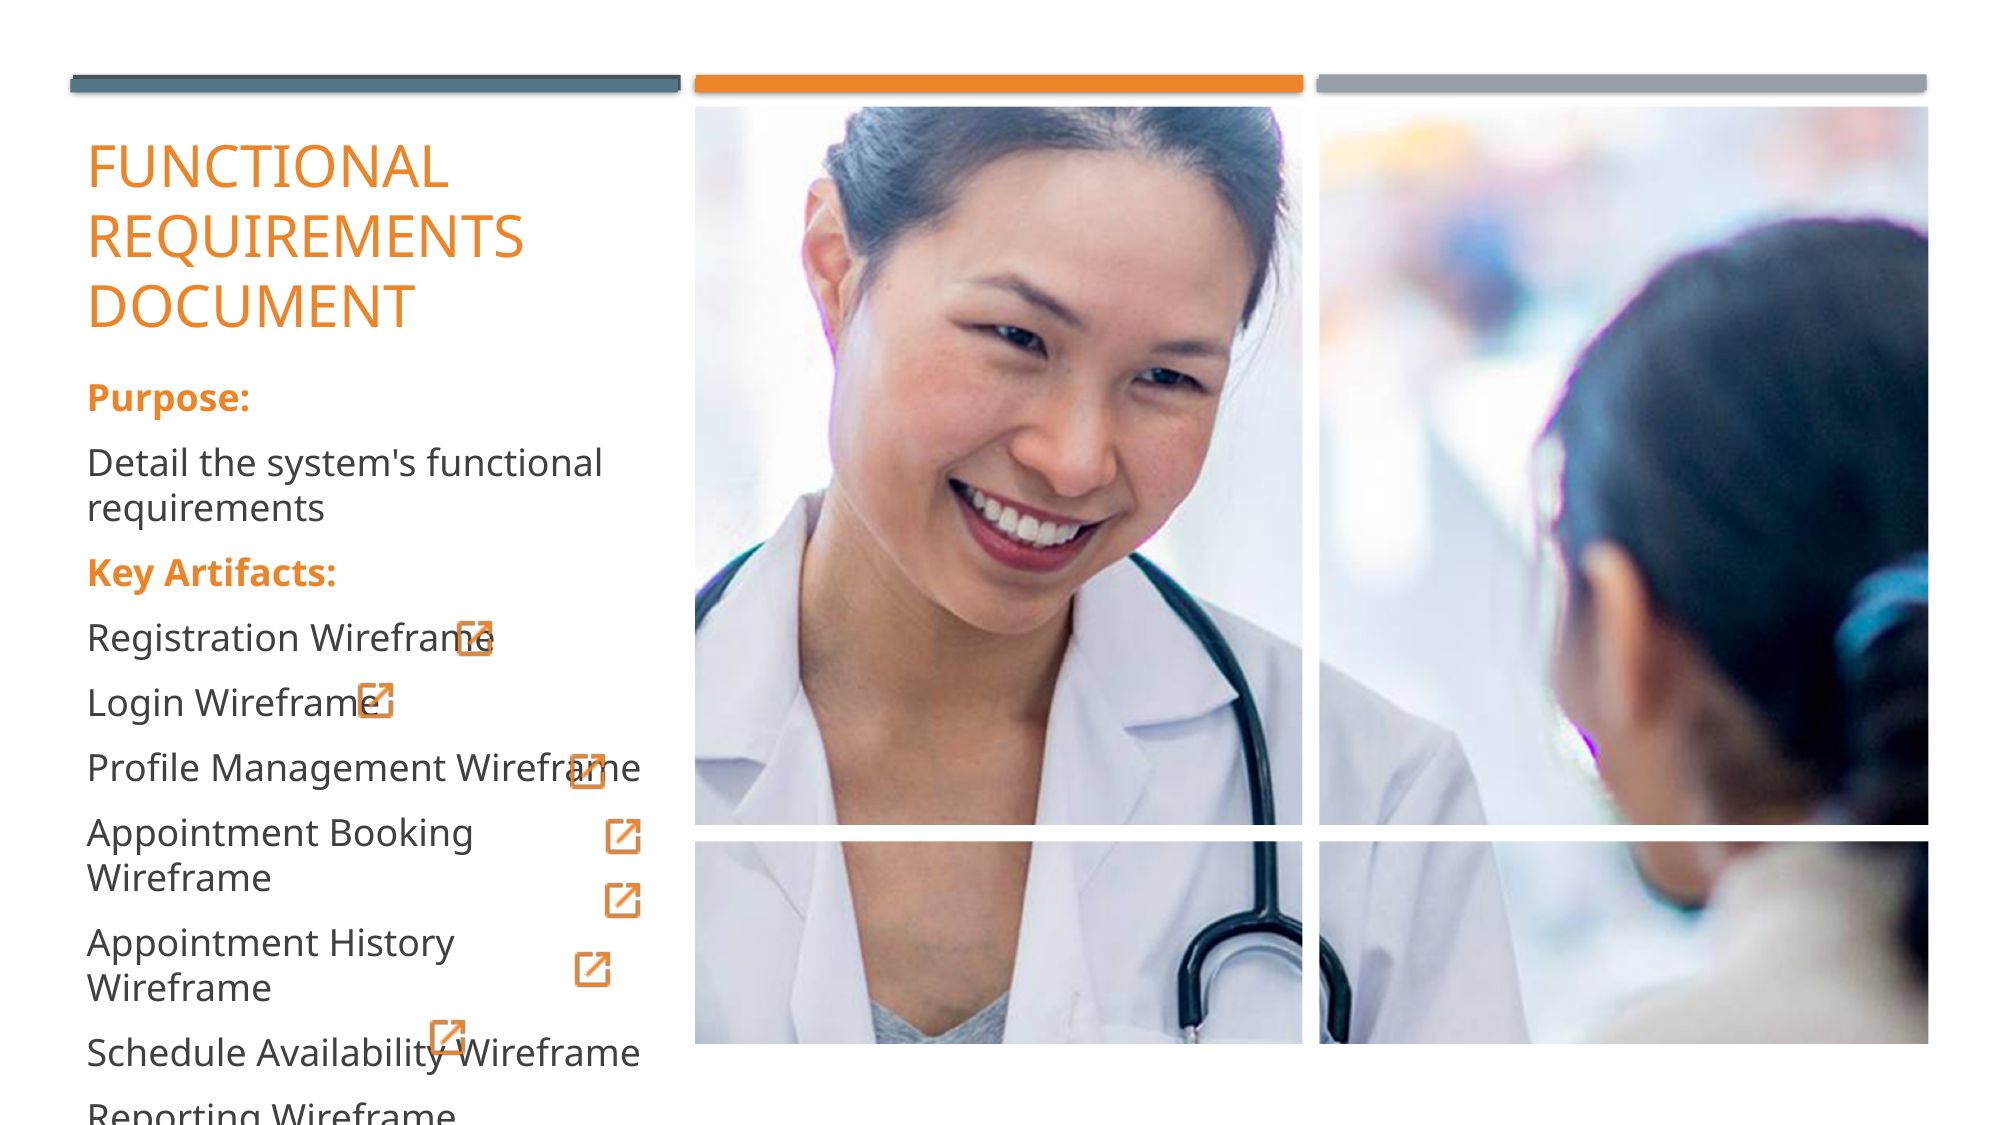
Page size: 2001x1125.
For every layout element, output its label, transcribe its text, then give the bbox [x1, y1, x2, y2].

picture [570, 947, 617, 994]
picture [565, 749, 612, 796]
picture [694, 106, 1929, 1045]
title FUNCTIONAL Requirements Document [71, 103, 664, 347]
subtitle Purpose: Detail the system's functional requirements​​ Key Artifacts: Registration Wireframe Login Wireframe Profile Management Wireframe Appointment Booking Wireframe Appointment History Wireframe Schedule Availability Wireframe Reporting Wireframe [71, 366, 664, 1082]
picture [599, 878, 646, 925]
picture [353, 678, 400, 725]
picture [425, 1014, 472, 1061]
picture [600, 813, 647, 860]
picture [451, 616, 498, 663]
